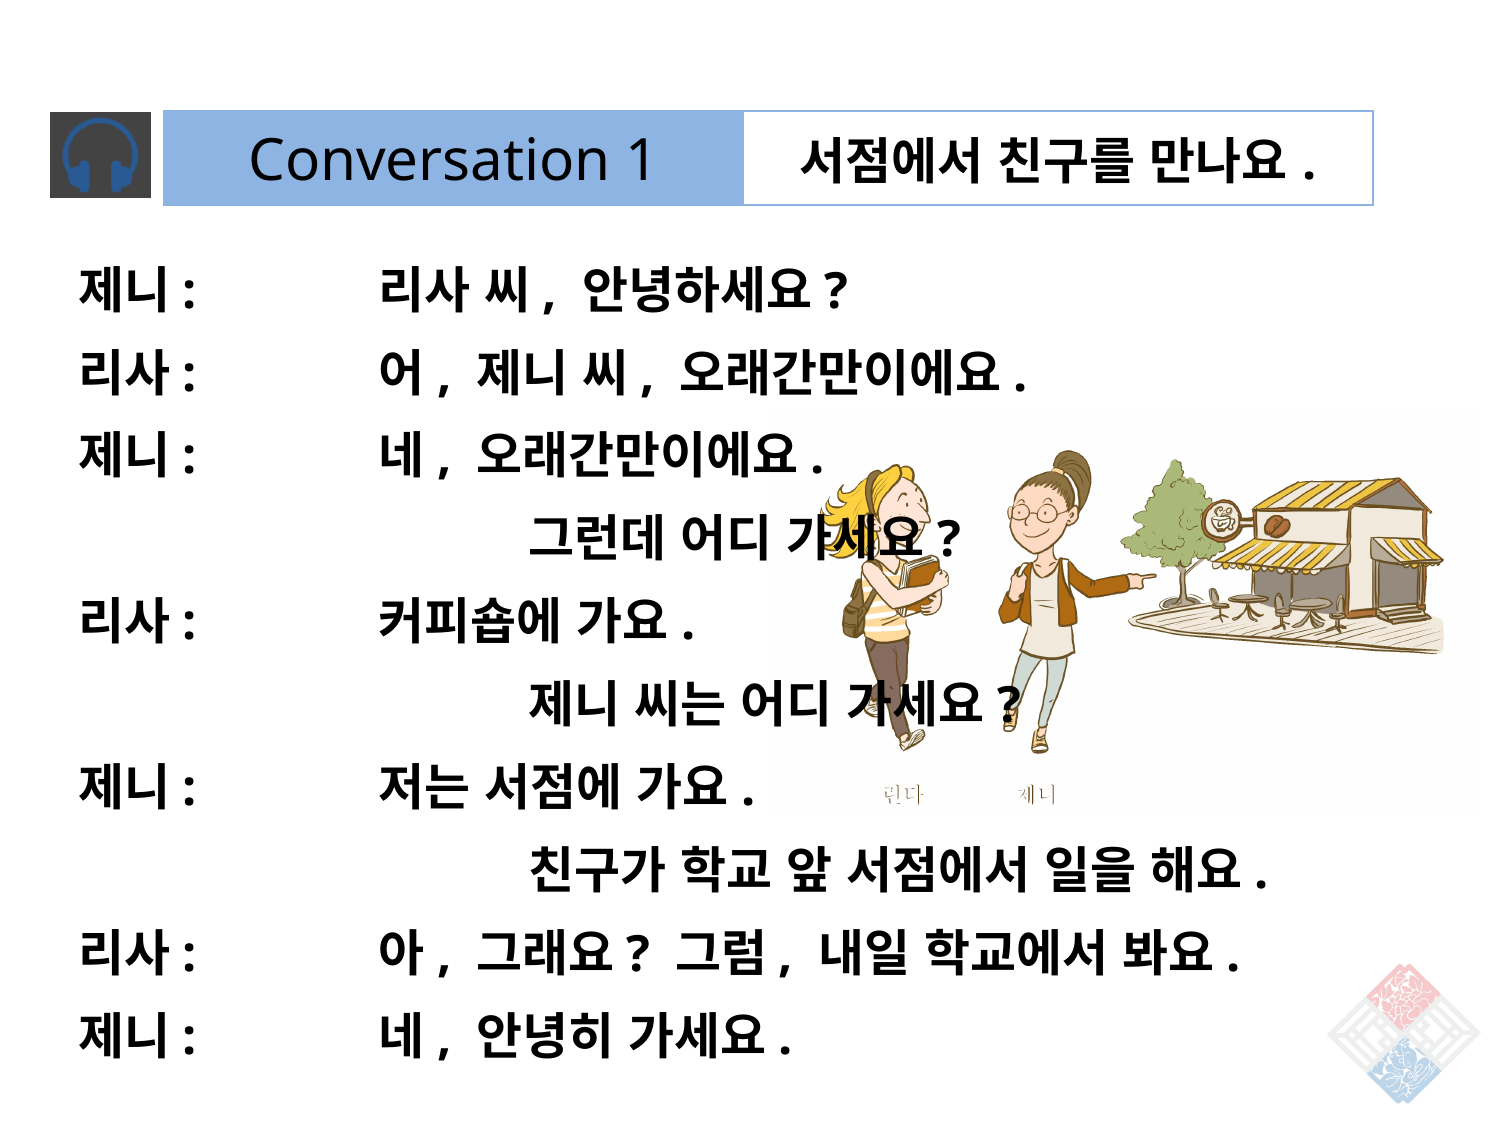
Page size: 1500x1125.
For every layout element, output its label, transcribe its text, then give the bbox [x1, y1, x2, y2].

picture [769, 410, 1478, 816]
picture [48, 110, 152, 199]
text_box 제니: 리사 씨, 안녕하세요? 리사: 어, 제니 씨, 오래간만이에요. 제니: 네, 오래간만이에요. 그런데 어디 가세요? 리사: 커피숍에 가요. 제니 씨는 어디 가세요? 제니: 저는 서점에 가요. 친구가 학교 앞 서점에서 일을 해요. 리사: 아, 그래요? 그럼, 내일 학교에서 봐요. 제니: 네, 안녕히 가세요. [64, 227, 1500, 1072]
table_header 서점에서 친구를 만나요. [744, 112, 1372, 204]
table_header Conversation 1 [165, 112, 742, 204]
